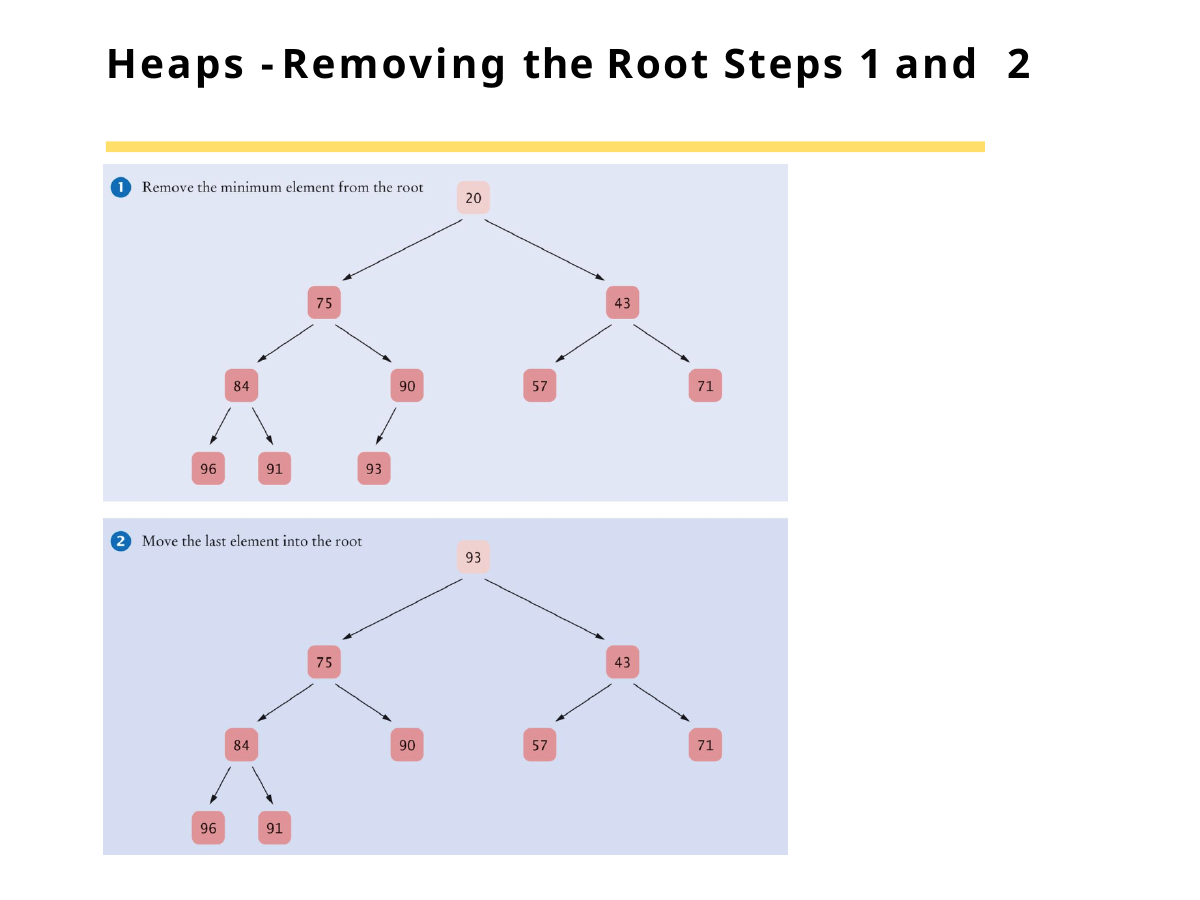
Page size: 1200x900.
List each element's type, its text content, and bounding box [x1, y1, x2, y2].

title Heaps - Removing the Root Steps 1 and 2 [103, 38, 1097, 190]
picture [103, 164, 788, 856]
